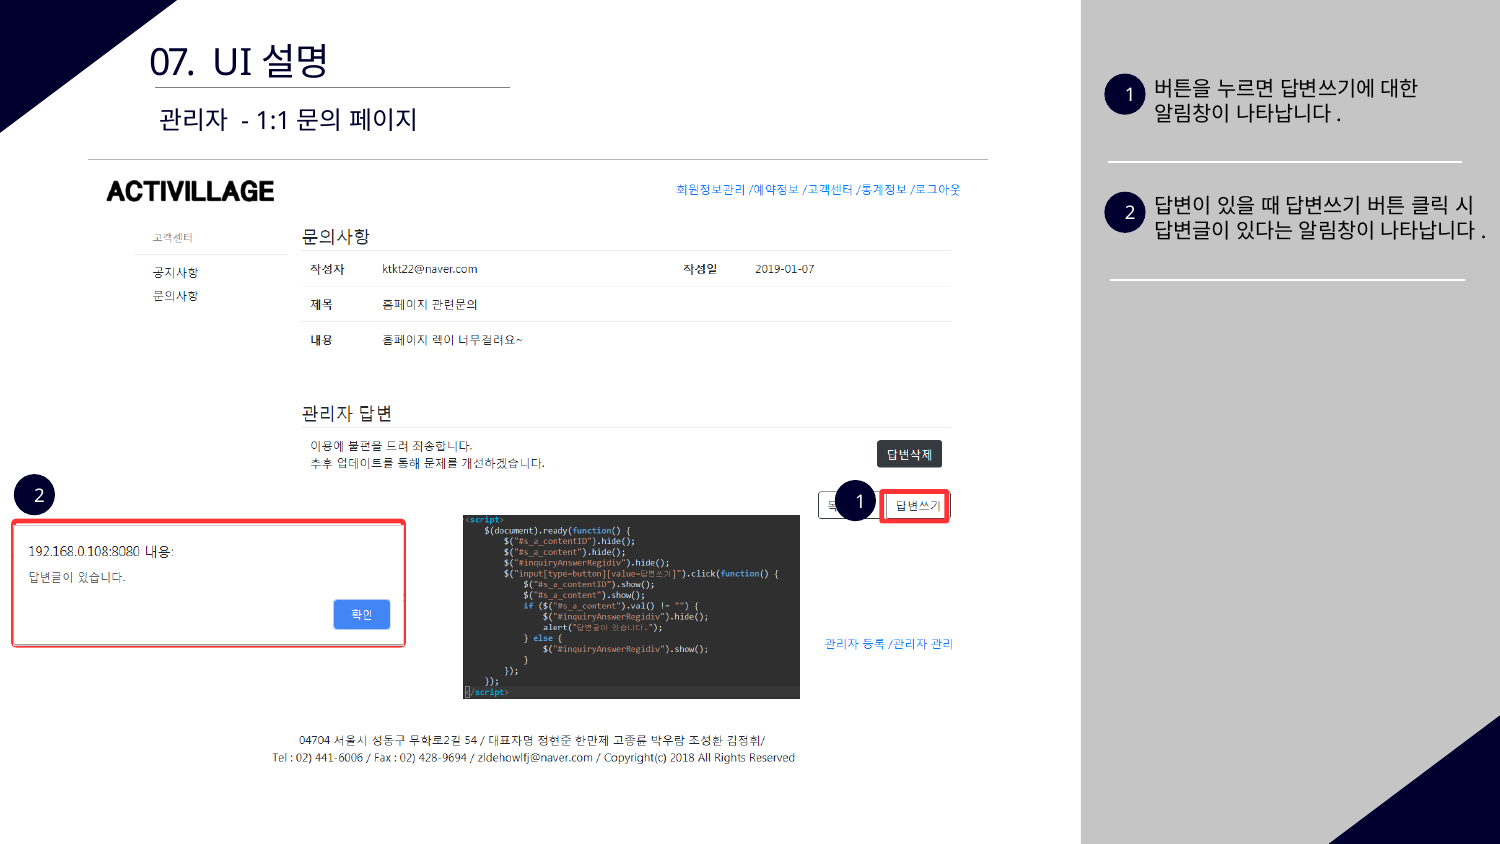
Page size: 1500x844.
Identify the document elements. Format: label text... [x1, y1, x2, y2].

text_box 버튼을 누르면 답변쓰기에 대한 알림창이 나타납니다. [1139, 68, 1500, 134]
text_box 2 [11, 472, 58, 518]
text_box [13, 521, 83, 525]
text_box 답변이 있을 때 답변쓰기 버튼 클릭 시 답변글이 있다는 알림창이 나타납니다. [1139, 185, 1500, 251]
picture [13, 159, 988, 788]
text_box UI설명 [211, 30, 346, 87]
text_box 1 [1102, 71, 1139, 117]
text_box 2 [1102, 189, 1139, 235]
text_box 관리자 - 1:1문의 페이지 [144, 97, 434, 142]
text_box 07. [134, 30, 211, 90]
